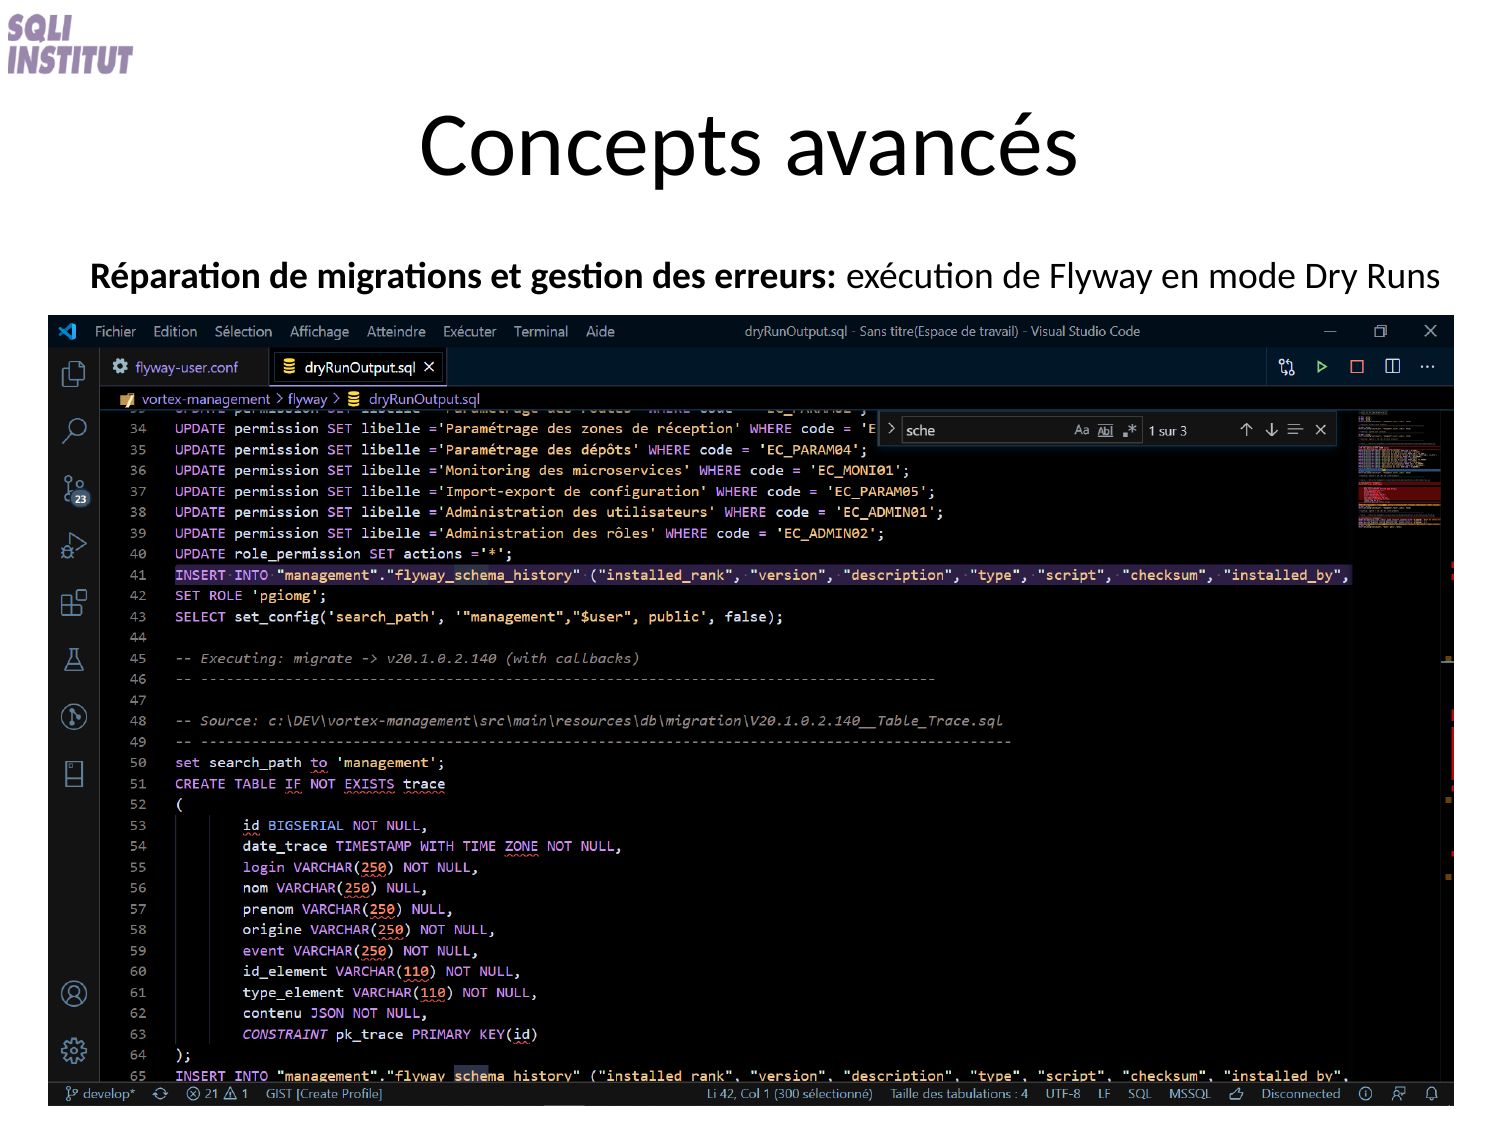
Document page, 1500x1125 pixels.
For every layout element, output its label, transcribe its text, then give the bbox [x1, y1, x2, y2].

text_box [1048, 205, 1079, 311]
text_box Réparation de migrations et gestion des erreurs: exécution de Flyway en mode Dry Runs [75, 243, 1048, 304]
title Concepts et utilisation: Modes d’utilisation de Flyway [8, 9, 134, 76]
picture [47, 314, 1455, 1107]
title Concepts avancés [75, 45, 1425, 233]
text_box Réparation de migrations et gestion des erreurs: exécution de Flyway en mode Dry Runs [1079, 243, 1459, 304]
